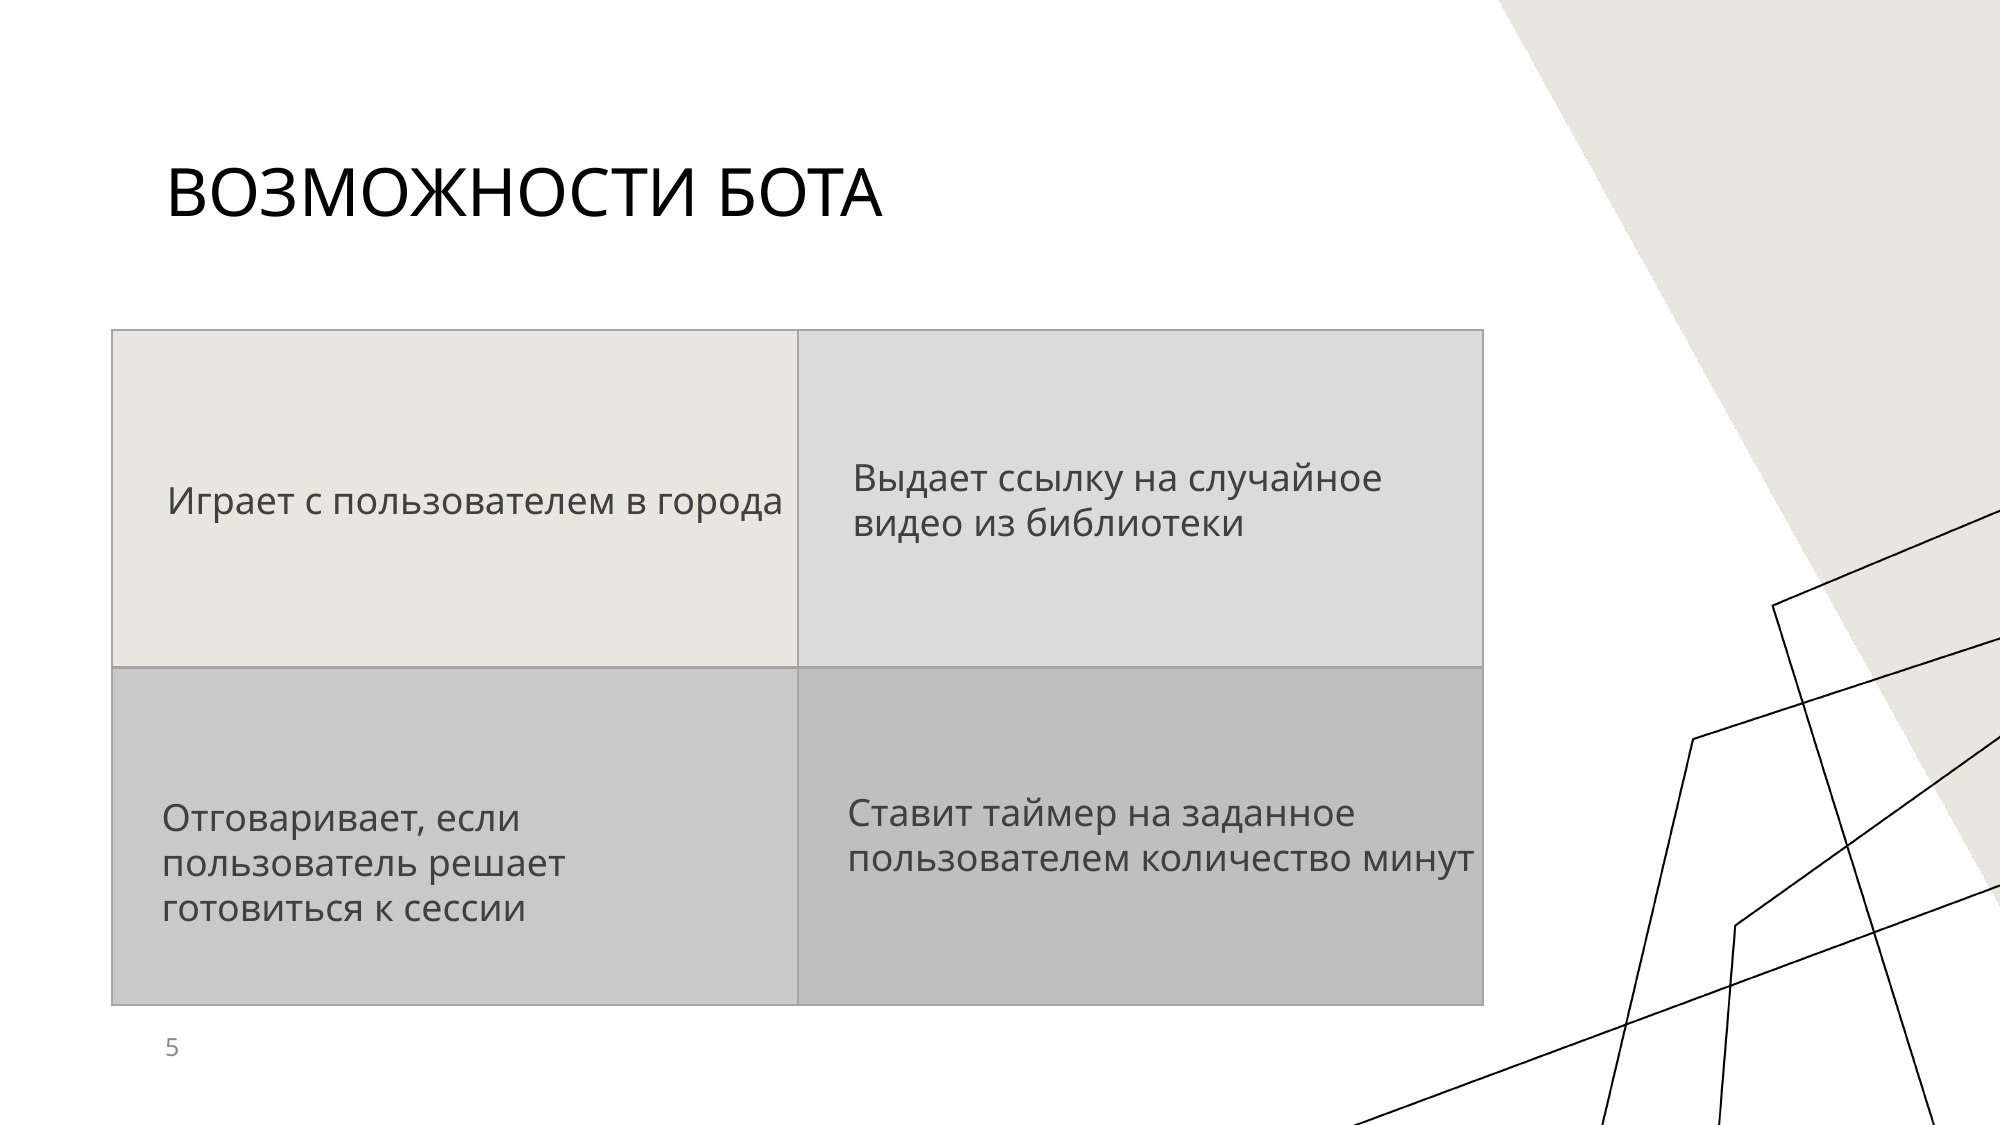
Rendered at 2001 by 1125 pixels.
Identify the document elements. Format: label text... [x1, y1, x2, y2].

picture [1281, 0, 2000, 1125]
text_box [111, 329, 797, 666]
text_box [797, 329, 1484, 666]
text_box Ставит таймер на заданное пользователем количество минут [832, 781, 1502, 932]
slide_number 5 [150, 1024, 254, 1074]
text_box Выдает ссылку на случайное видео из библиотеки [837, 446, 1466, 597]
title Возможности бота [150, 59, 1344, 330]
text_box Играет с пользователем в города [152, 469, 800, 575]
text_box [111, 666, 797, 1006]
text_box Отговаривает, если пользователь решает готовиться к сессии [146, 786, 764, 981]
text_box [797, 666, 1484, 1006]
